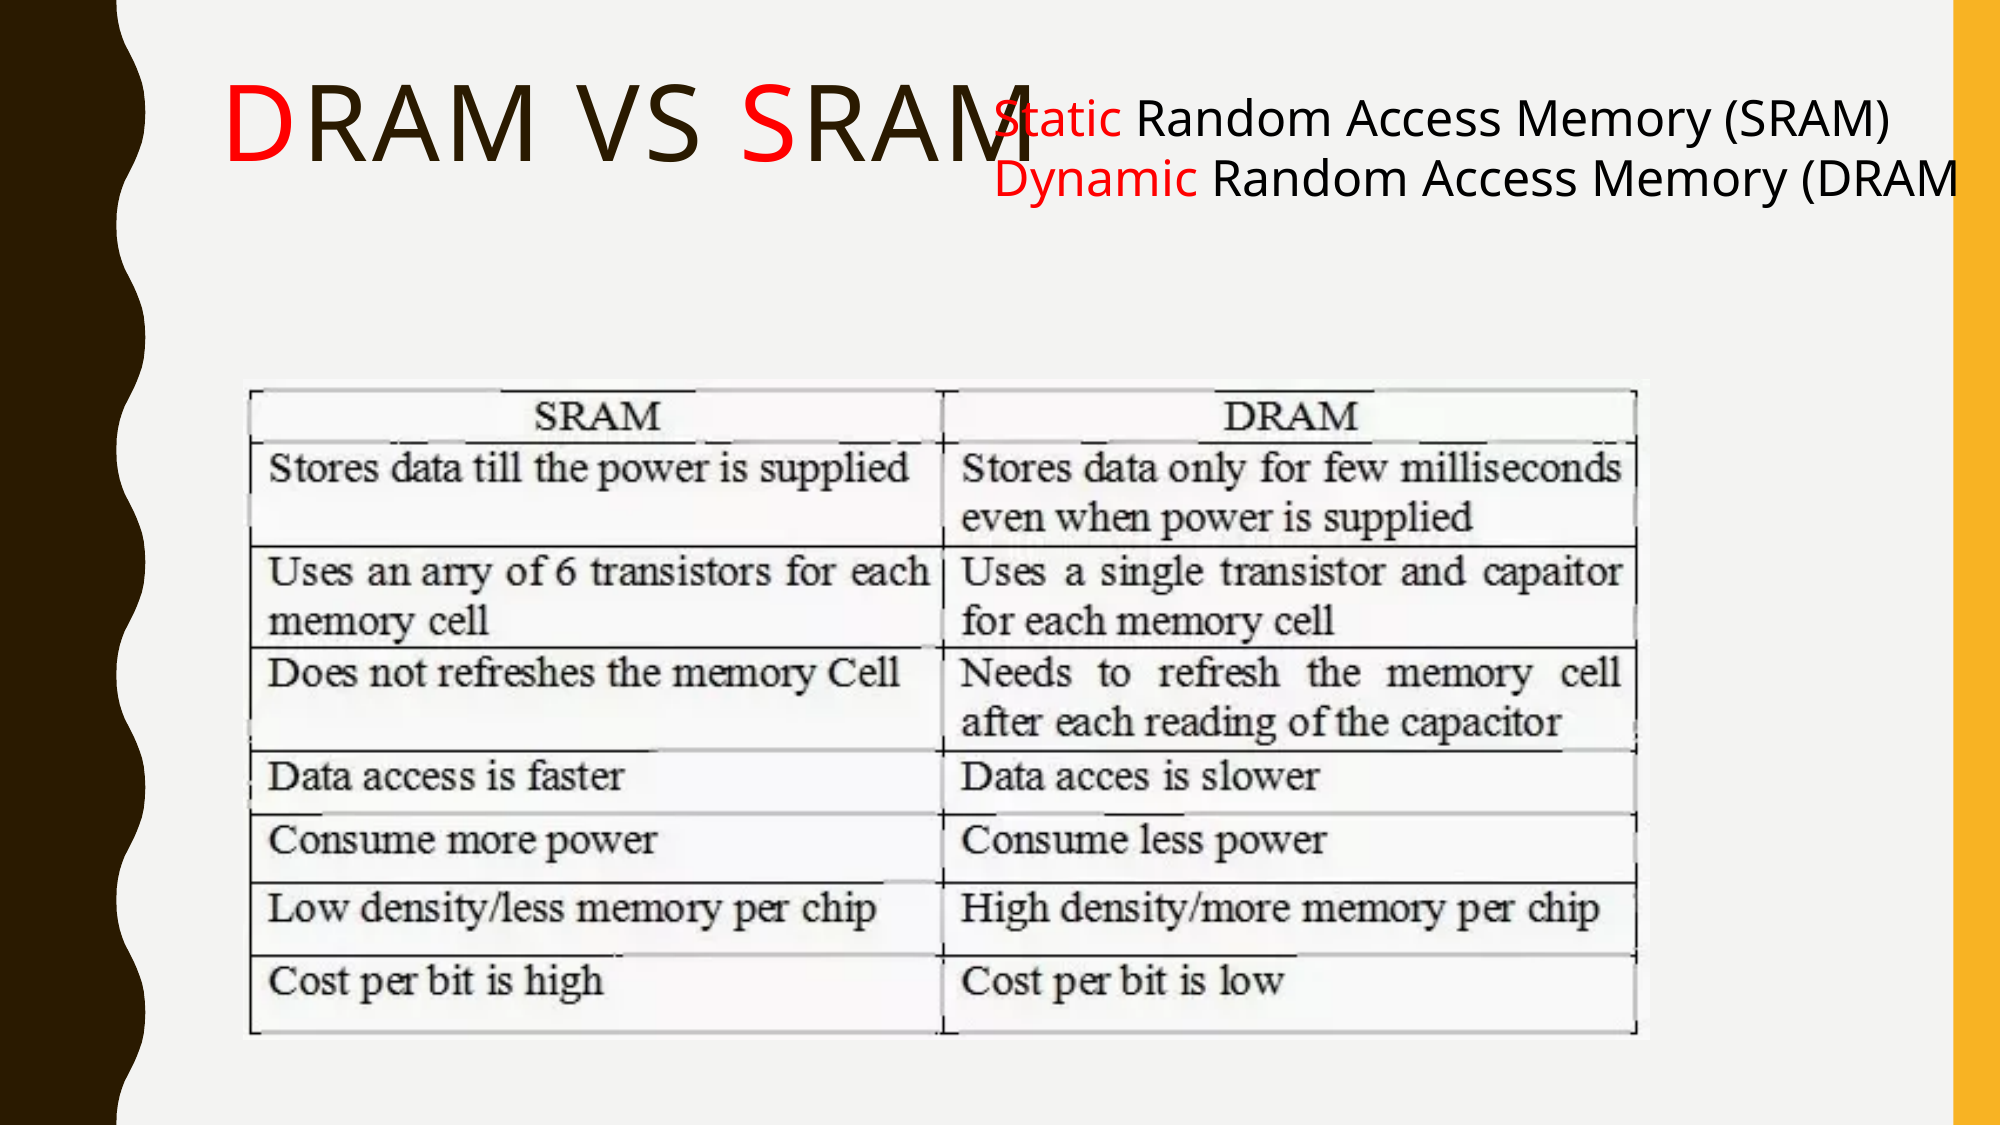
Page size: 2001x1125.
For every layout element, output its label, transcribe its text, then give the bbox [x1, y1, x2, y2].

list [243, 379, 1650, 1040]
title DRAM vs SRAM [205, 62, 1875, 308]
text_box Static Random Access Memory (SRAM) Dynamic Random Access Memory (DRAM [979, 79, 1979, 214]
